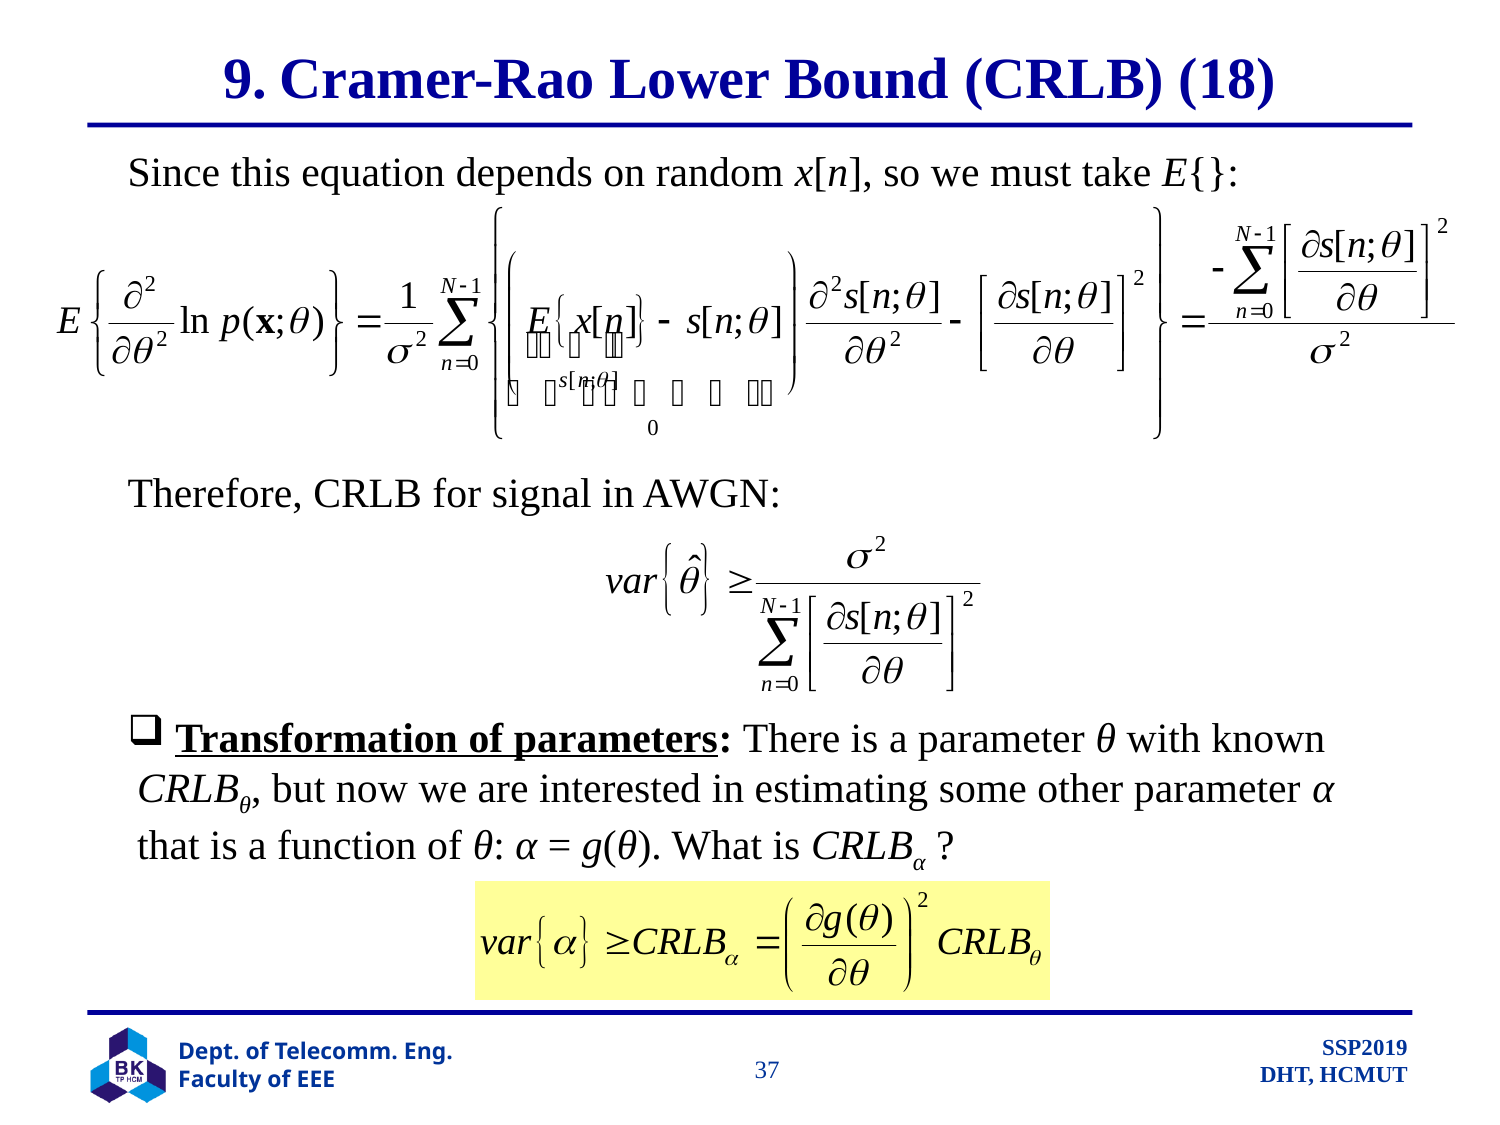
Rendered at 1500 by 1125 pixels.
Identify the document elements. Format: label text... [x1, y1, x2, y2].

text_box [474, 881, 1051, 1001]
slide_number 37 [424, 1037, 976, 1101]
list Since this equation depends on random x[n], so we must take E{}: Therefore, CRLB for signal in AWGN: Transformation of parameters: There is a parameter θ with known CRLBθ, but now we are interested in estimating some other parameter α that is a function of θ: α = g(θ). What is CRLBα ? [112, 137, 1401, 198]
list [49, 199, 1463, 448]
picture [87, 1024, 169, 1125]
list Since this equation depends on random x[n], so we must take E{}: Therefore, CRLB for signal in AWGN: Transformation of parameters: There is a parameter θ with known CRLBθ, but now we are interested in estimating some other parameter α that is a function of θ: α = g(θ). What is CRLBα ? [112, 455, 1401, 988]
title 9. Cramer-Rao Lower Bound (CRLB) (18) [0, 37, 1500, 113]
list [599, 524, 988, 702]
